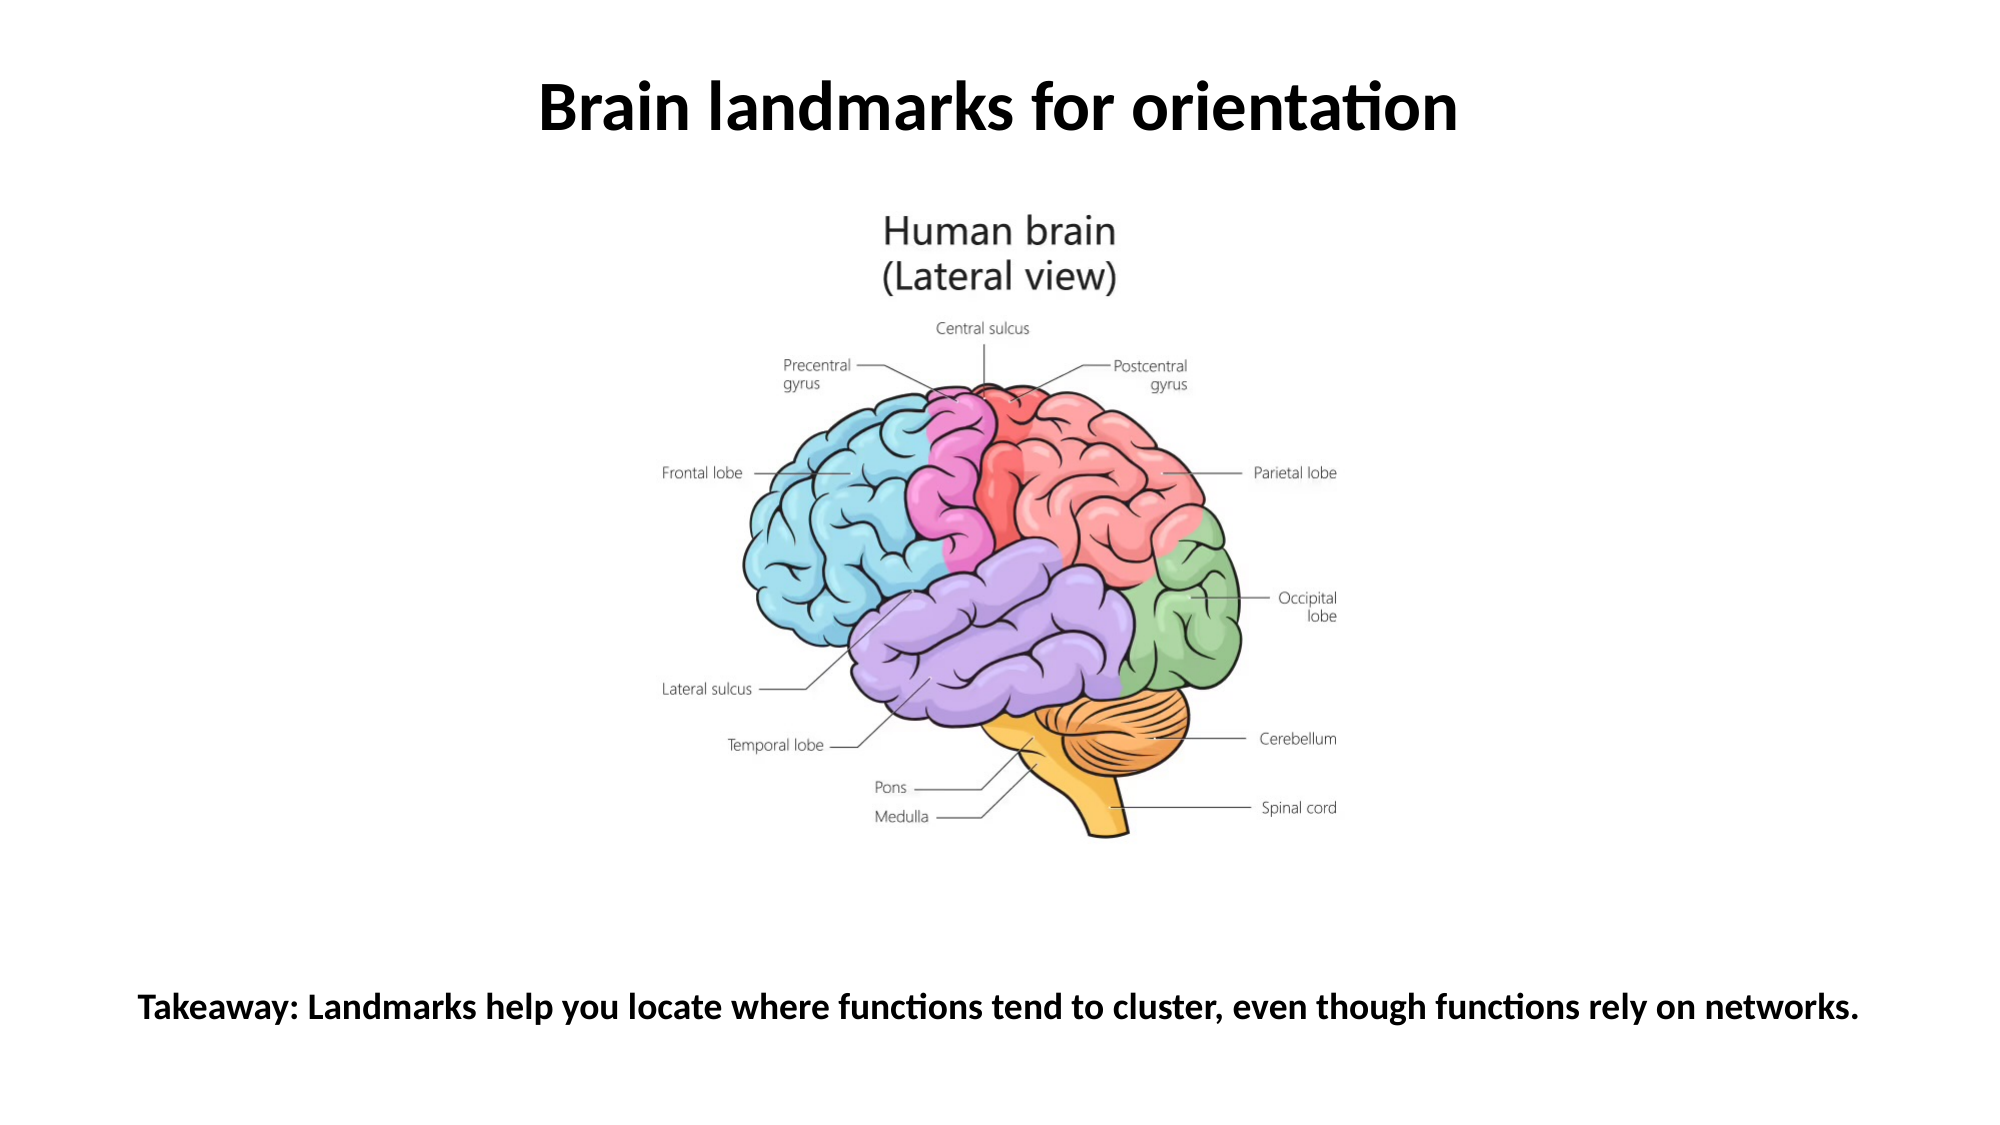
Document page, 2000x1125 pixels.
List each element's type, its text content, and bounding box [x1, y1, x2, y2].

picture [624, 187, 1376, 938]
text_box Takeaway: Landmarks help you locate where functions tend to cluster, even though functions rely on networks. [122, 974, 1877, 1035]
text_box Brain landmarks for orientation [523, 52, 1477, 153]
